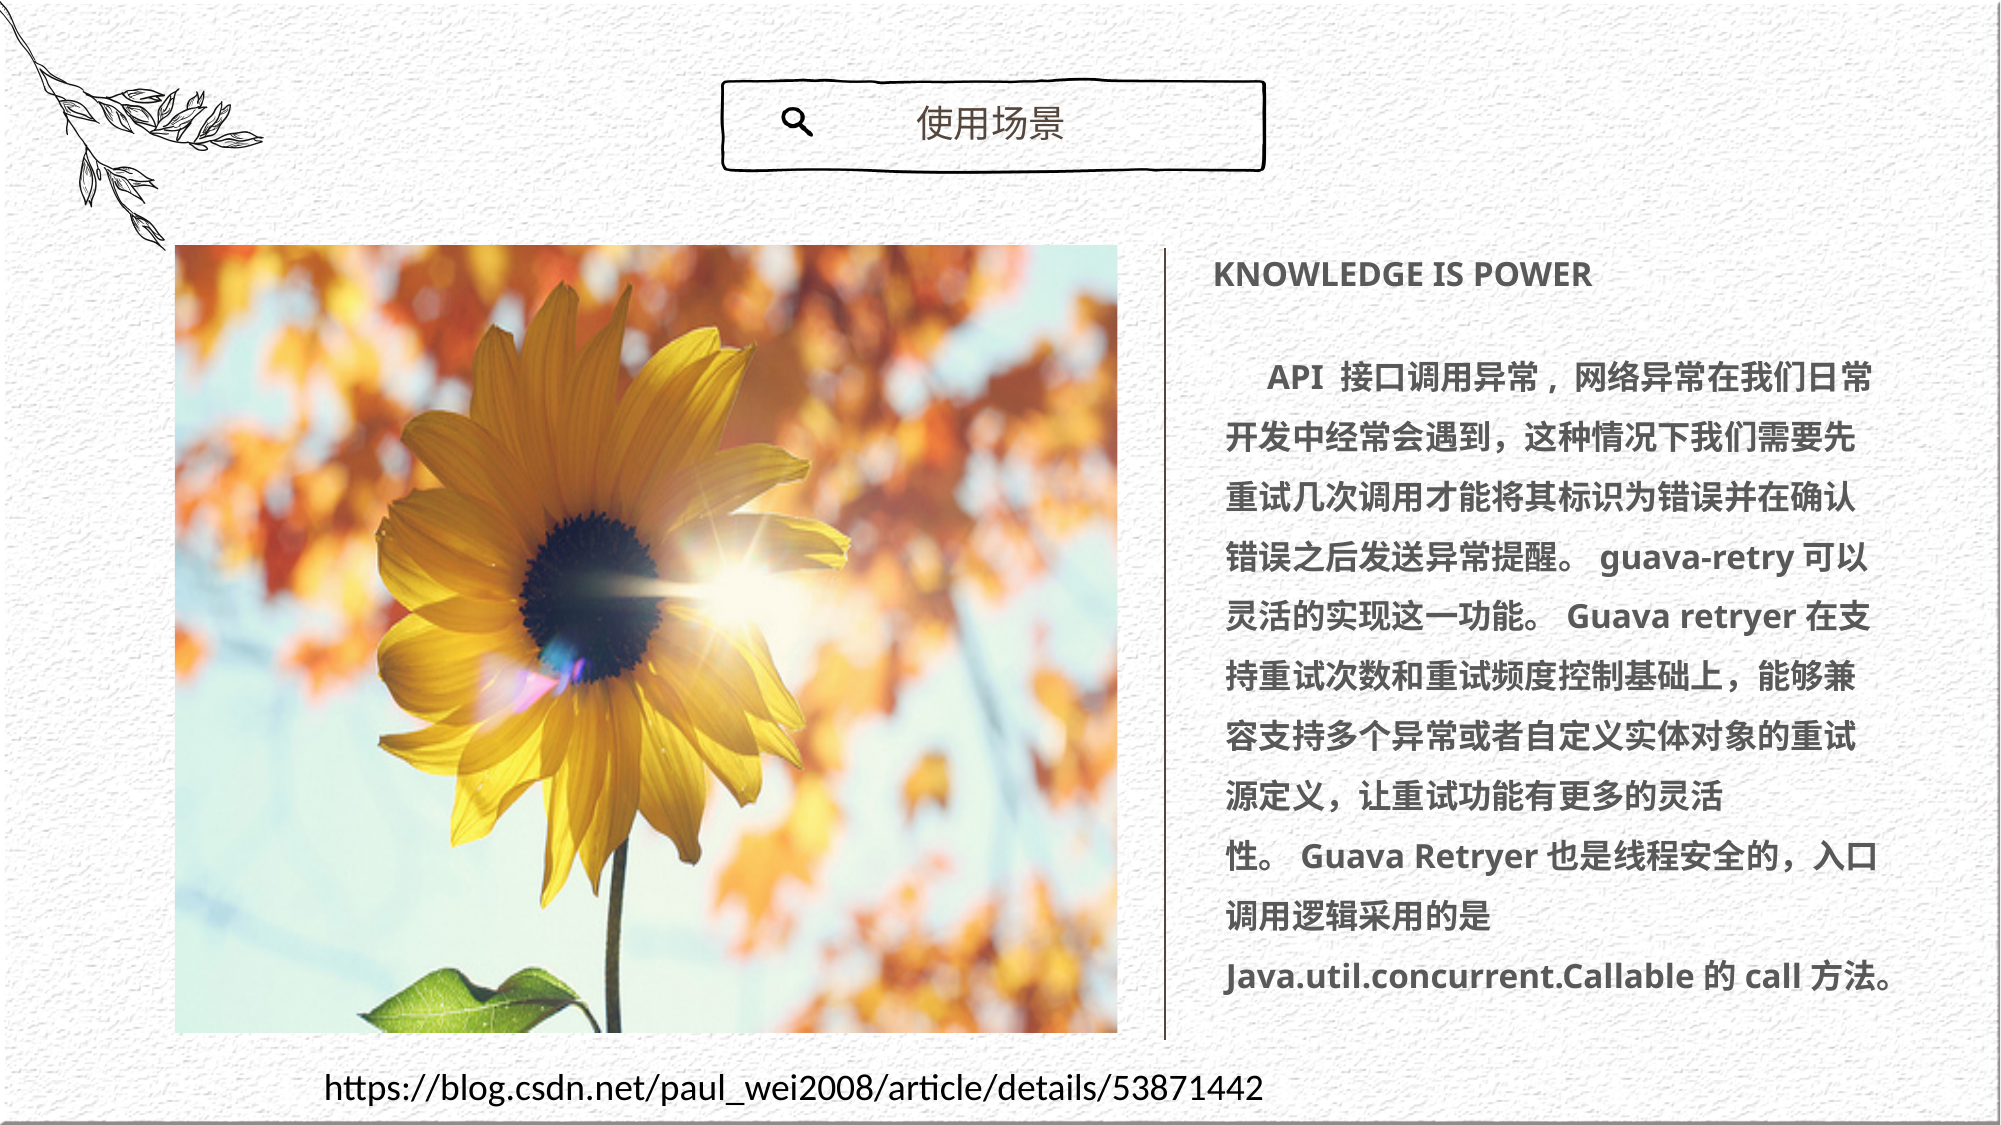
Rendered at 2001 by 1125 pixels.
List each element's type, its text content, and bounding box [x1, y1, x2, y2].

text_box [174, 244, 1118, 1034]
text_box API 接口调用异常, 网络异常在我们日常开发中经常会遇到，这种情况下我们需要先重试几次调用才能将其标识为错误并在确认错误之后发送异常提醒。guava-retry可以灵活的实现这一功能。Guava retryer在支持重试次数和重试频度控制基础上，能够兼容支持多个异常或者自定义实体对象的重试源定义，让重试功能有更多的灵活性。Guava Retryer也是线程安全的，入口调用逻辑采用的是Java.util.concurrent.Callable的call方法。 [1211, 328, 1902, 1003]
picture [0, 0, 2001, 1125]
text_box KNOWLEDGE IS POWER [1197, 245, 1608, 301]
text_box https://blog.csdn.net/paul_wei2008/article/details/53871442 [309, 1055, 1738, 1116]
